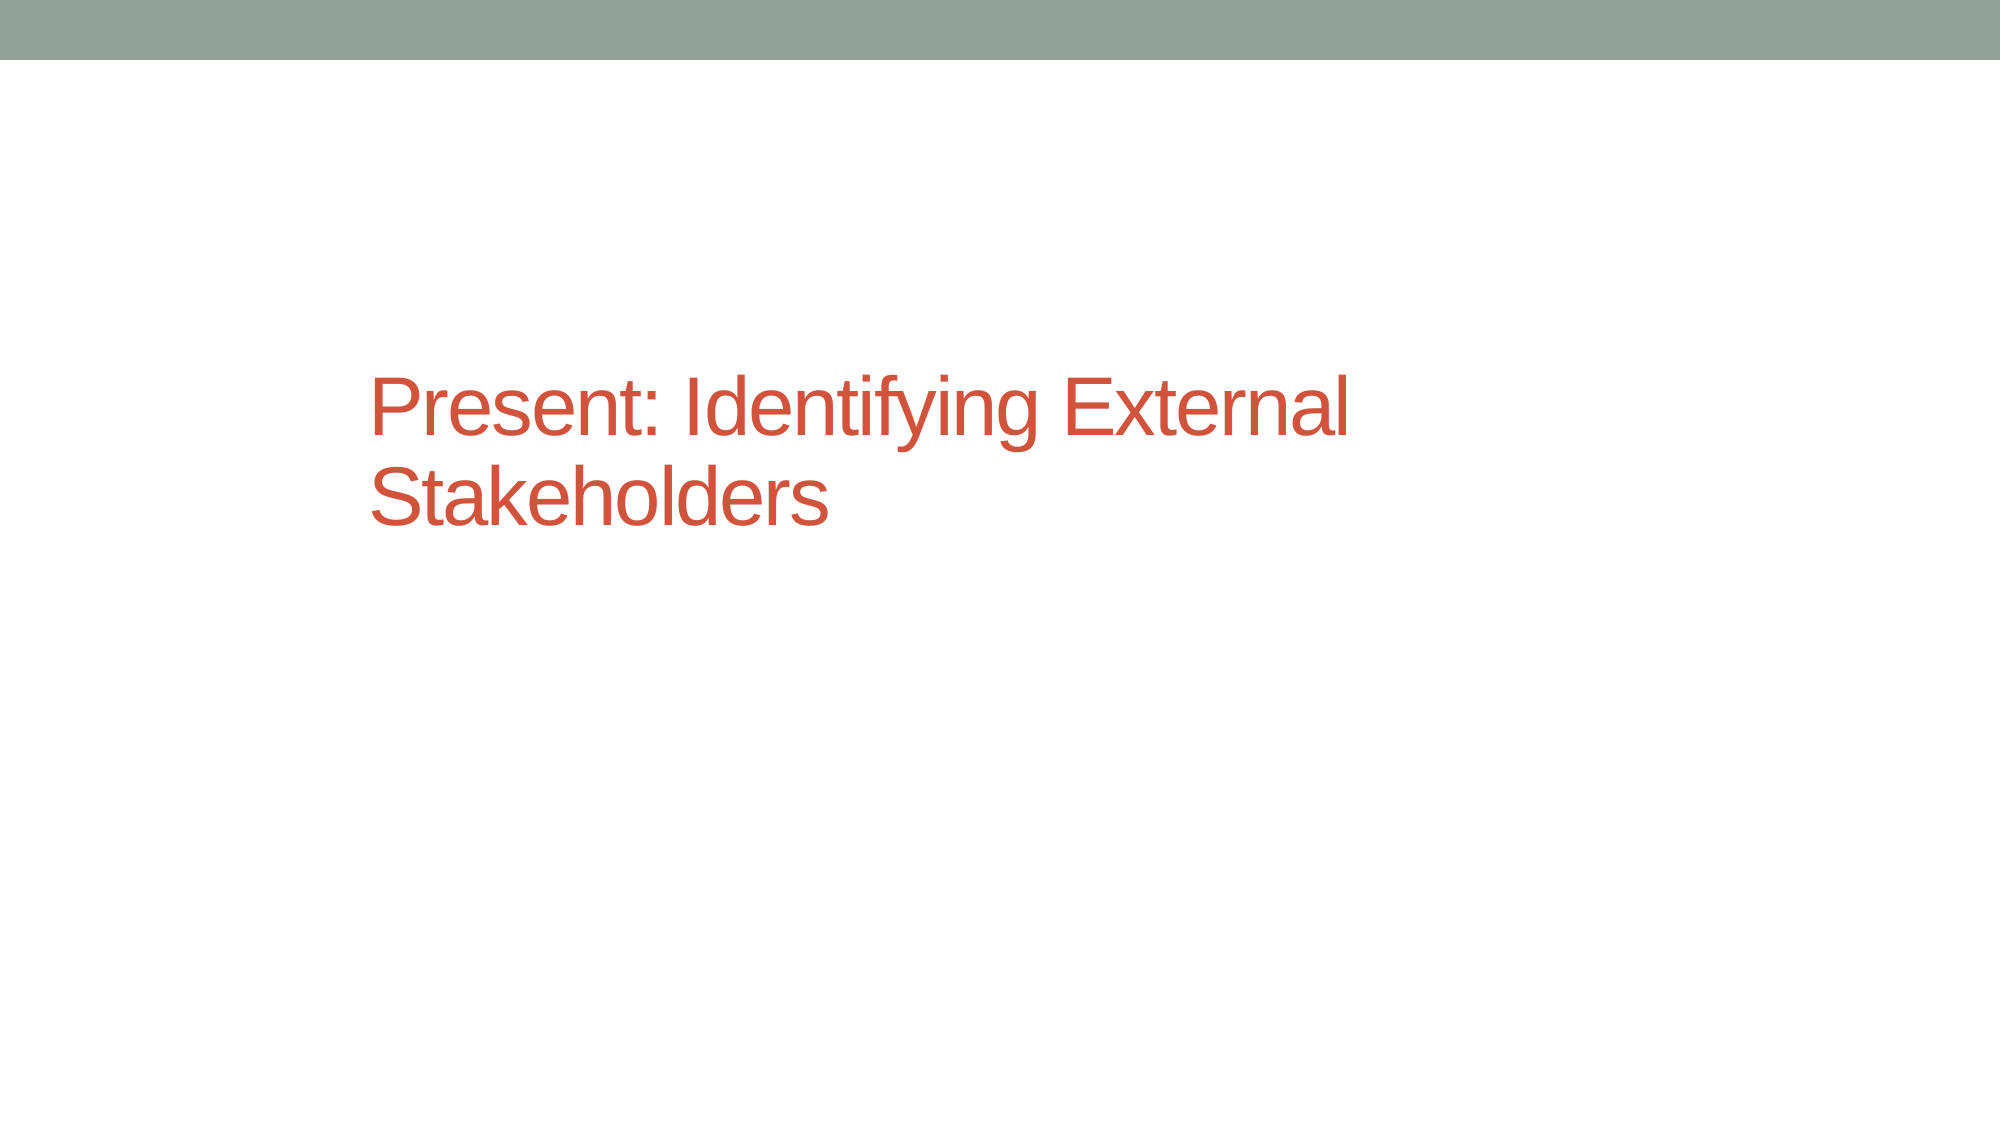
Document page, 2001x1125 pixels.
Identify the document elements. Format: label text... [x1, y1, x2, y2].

title Present: Identifying External Stakeholders [353, 345, 1647, 563]
